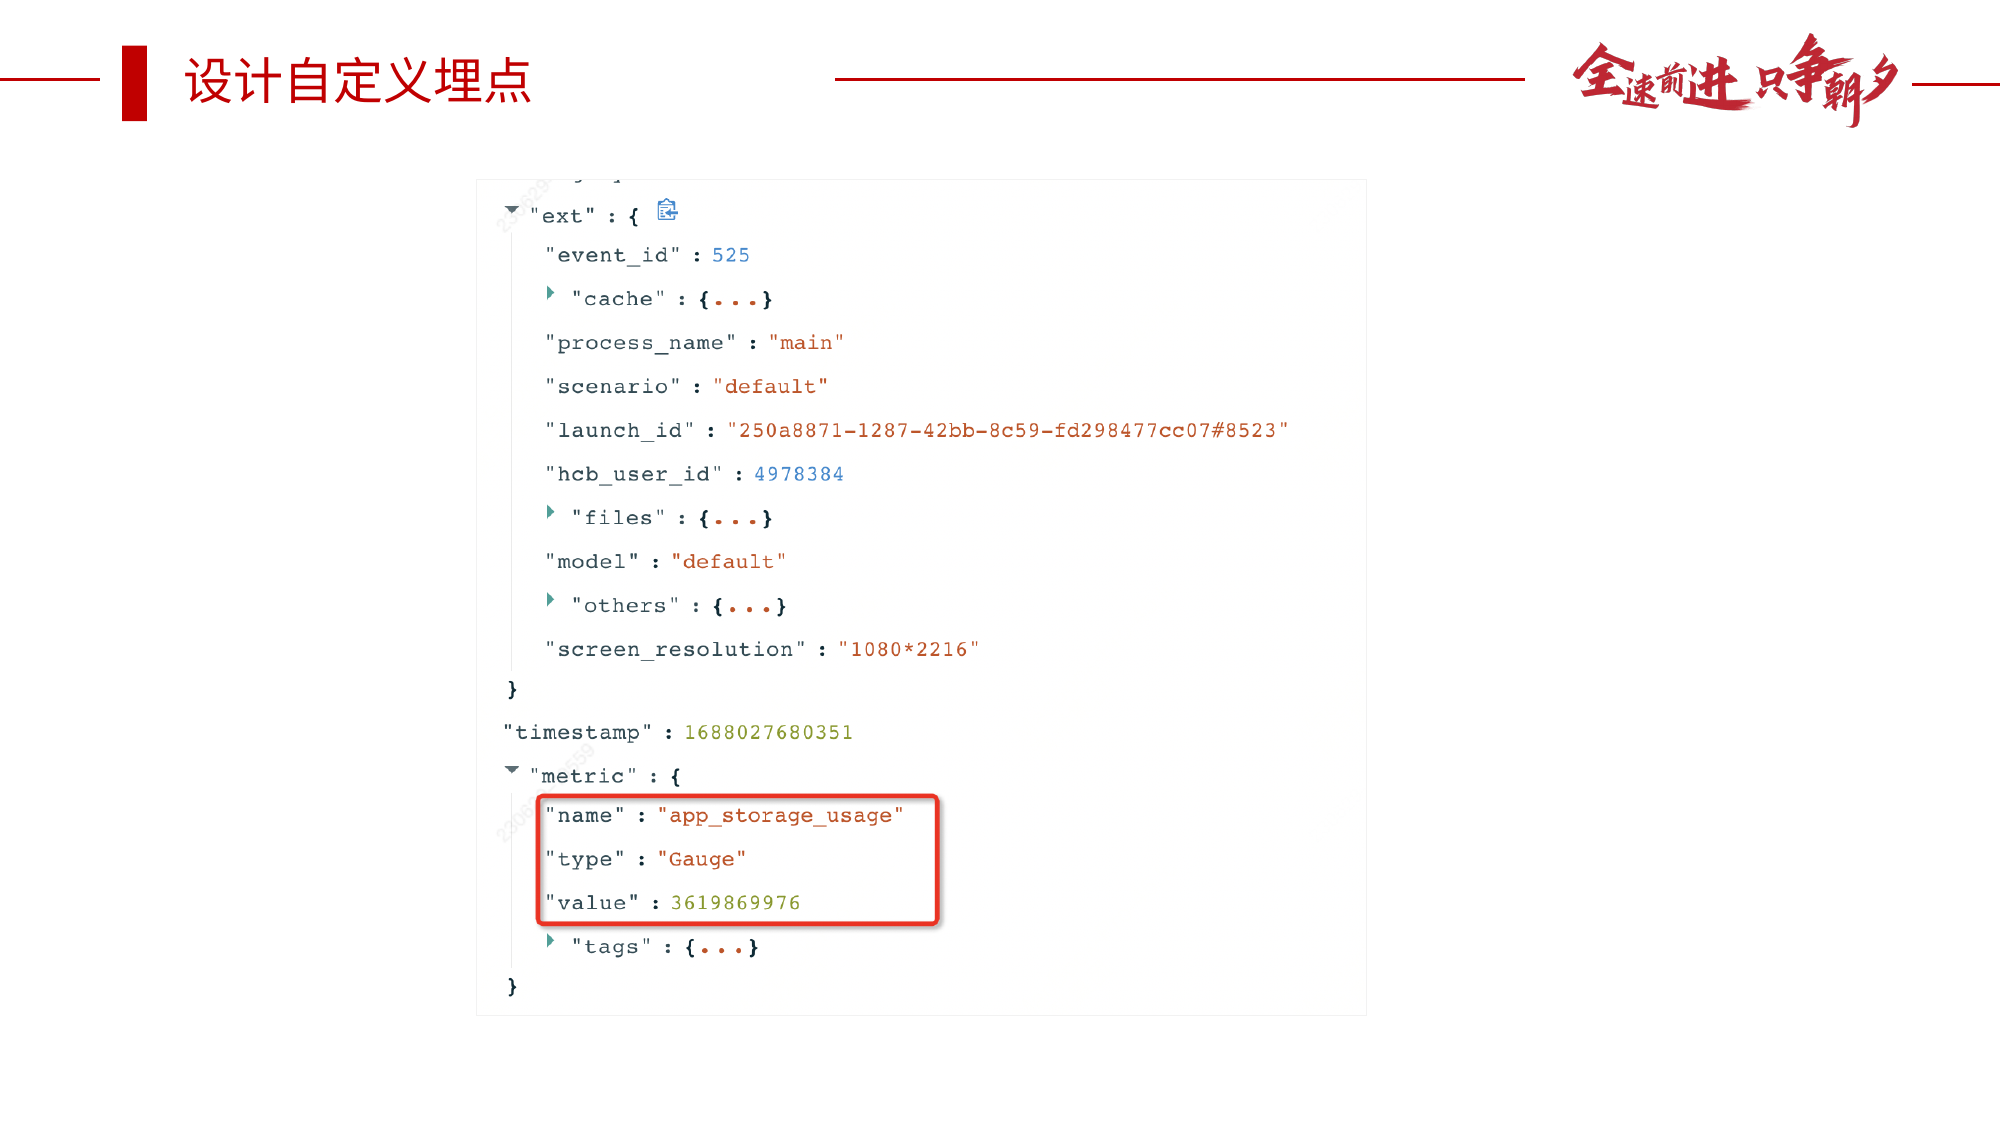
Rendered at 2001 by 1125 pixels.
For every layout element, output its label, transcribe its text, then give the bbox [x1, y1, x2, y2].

picture [1567, 22, 1908, 138]
picture [476, 179, 1367, 1016]
text_box 设计自定义埋点 [169, 49, 955, 147]
text_box [121, 45, 148, 122]
